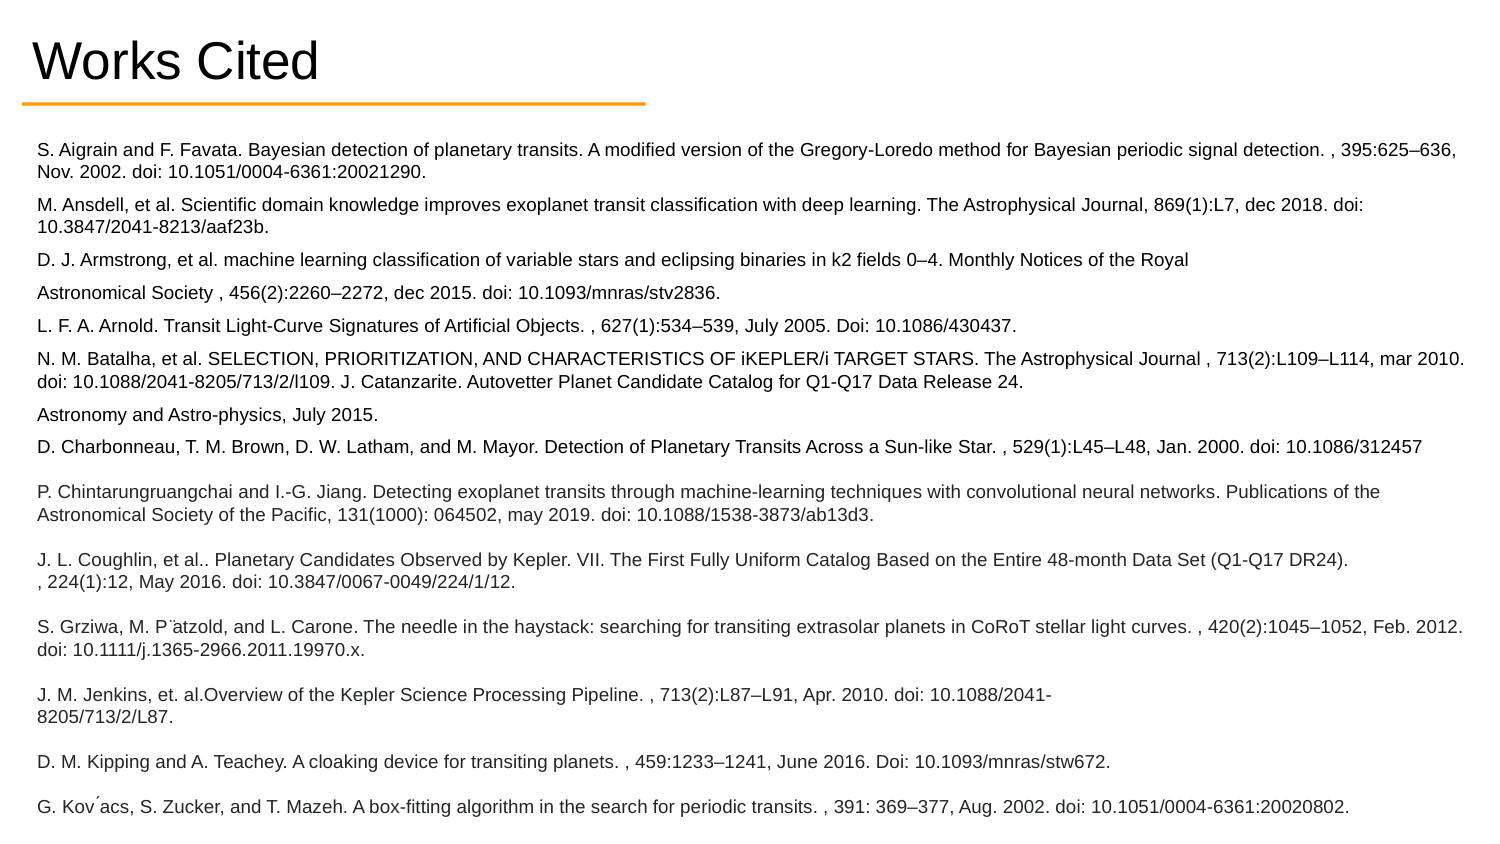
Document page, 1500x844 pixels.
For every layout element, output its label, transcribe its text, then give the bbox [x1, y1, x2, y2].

text_box S. Aigrain and F. Favata. Bayesian detection of planetary transits. A modified version of the Gregory-Loredo method for Bayesian periodic signal detection. , 395:625–636, Nov. 2002. doi: 10.1051/0004-6361:20021290. M. Ansdell, et al. Scientific domain knowledge improves exoplanet transit classification with deep learning. The Astrophysical Journal, 869(1):L7, dec 2018. doi: 10.3847/2041-8213/aaf23b. D. J. Armstrong, et al. machine learning classification of variable stars and eclipsing binaries in k2 fields 0–4. Monthly Notices of the Royal Astronomical Society , 456(2):2260–2272, dec 2015. doi: 10.1093/mnras/stv2836. L. F. A. Arnold. Transit Light-Curve Signatures of Artificial Objects. , 627(1):534–539, July 2005. Doi: 10.1086/430437. N. M. Batalha, et al. SELECTION, PRIORITIZATION, AND CHARACTERISTICS OF iKEPLER/i TARGET STARS. The Astrophysical Journal , 713(2):L109–L114, mar 2010. doi: 10.1088/2041-8205/713/2/l109. J. Catanzarite. Autovetter Planet Candidate Catalog for Q1-Q17 Data Release 24. Astronomy and Astro-physics, July 2015. D. Charbonneau, T. M. Brown, D. W. Latham, and M. Mayor. Detection of Planetary Transits Across a Sun-like Star. , 529(1):L45–L48, Jan. 2000. doi: 10.1086/312457 P. Chintarungruangchai and I.-G. Jiang. Detecting exoplanet transits through machine-learning techniques with convolutional neural networks. Publications of the Astronomical Society of the Pacific, 131(1000): 064502, may 2019. doi: 10.1088/1538-3873/ab13d3. J. L. Coughlin, et al.. Planetary Candidates Observed by Kepler. VII. The First Fully Uniform Catalog Based on the Entire 48-month Data Set (Q1-Q17 DR24). , 224(1):12, May 2016. doi: 10.3847/0067-0049/224/1/12. S. Grziwa, M. P ̈atzold, and L. Carone. The needle in the haystack: searching for transiting extrasolar planets in CoRoT stellar light curves. , 420(2):1045–1052, Feb. 2012. doi: 10.1111/j.1365-2966.2011.19970.x. J. M. Jenkins, et. al.Overview of the Kepler Science Processing Pipeline. , 713(2):L87–L91, Apr. 2010. doi: 10.1088/2041- 8205/713/2/L87. D. M. Kipping and A. Teachey. A cloaking device for transiting planets. , 459:1233–1241, June 2016. Doi: 10.1093/mnras/stw672. G. Kov ́acs, S. Zucker, and T. Mazeh. A box-fitting algorithm in the search for periodic transits. , 391: 369–377, Aug. 2002. doi: 10.1051/0004-6361:20020802. [22, 122, 1491, 844]
title Works Cited [18, 11, 1416, 106]
